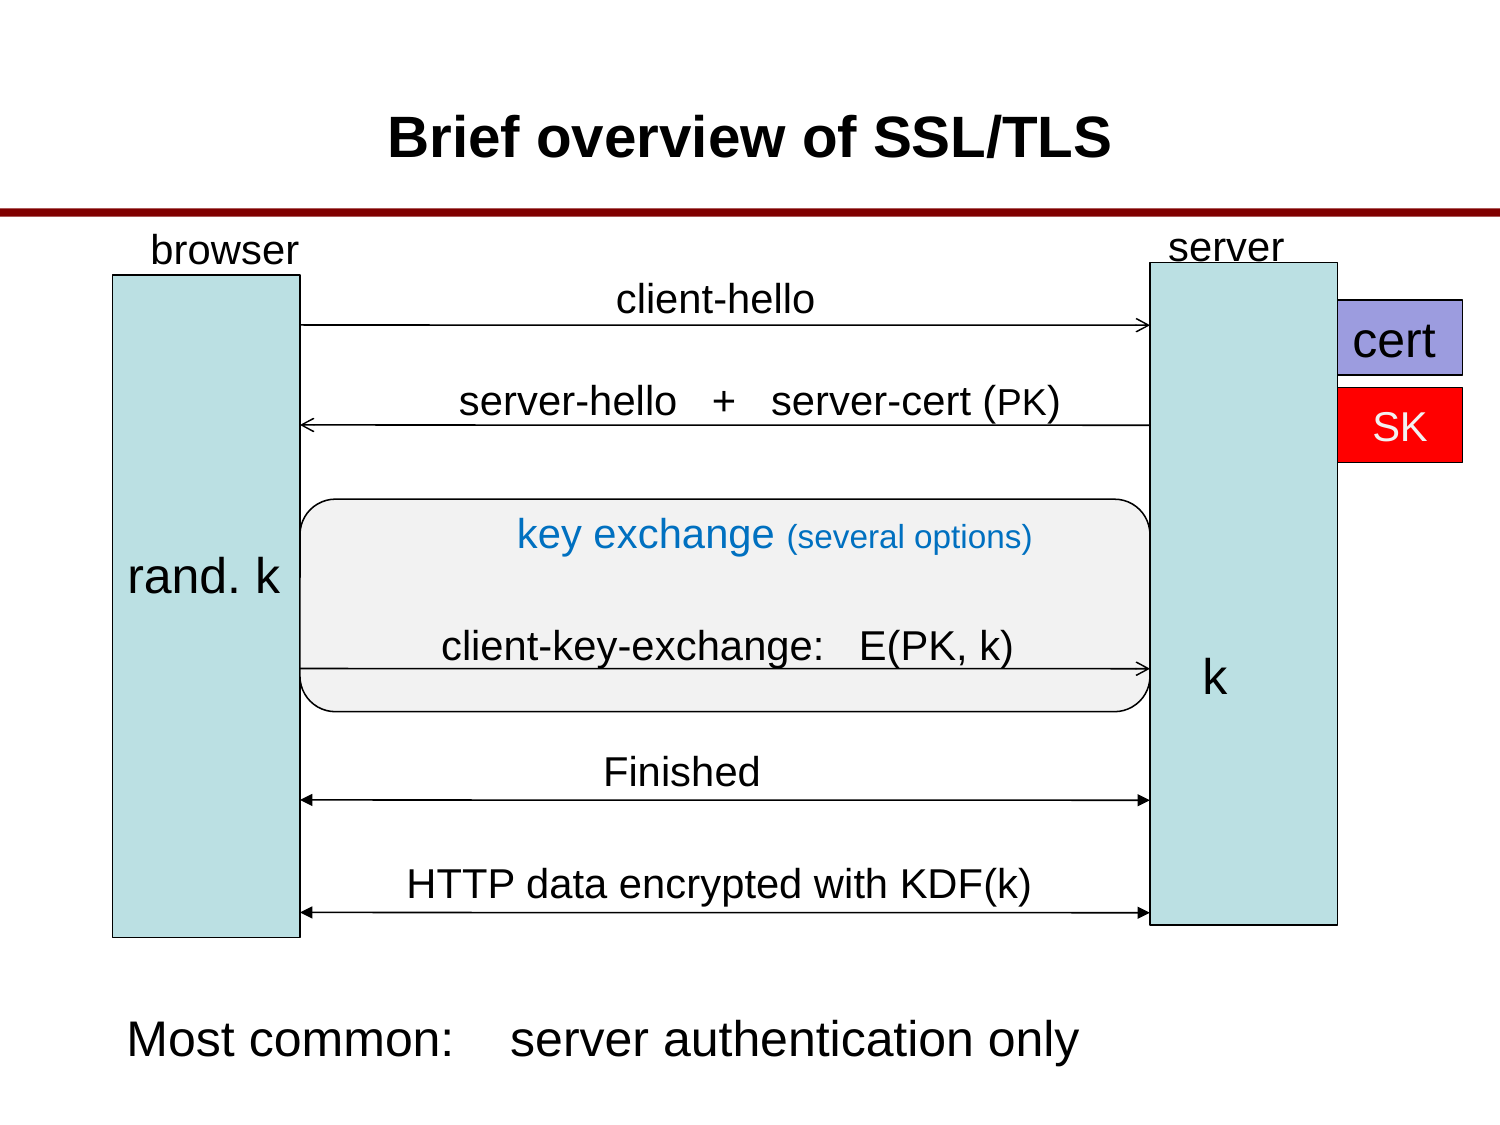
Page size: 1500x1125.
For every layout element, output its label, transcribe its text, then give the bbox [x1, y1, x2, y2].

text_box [299, 264, 1151, 331]
text_box SK [1338, 387, 1463, 463]
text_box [112, 535, 1244, 713]
text_box server [1153, 212, 1300, 262]
text_box [1149, 262, 1338, 925]
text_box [299, 737, 1151, 804]
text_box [299, 366, 1151, 433]
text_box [299, 498, 1151, 534]
text_box cert [1337, 299, 1463, 375]
title Brief overview of SSL/TLS [112, 40, 1388, 229]
text_box browser [135, 215, 315, 280]
text_box Most common: server authentication only [111, 999, 1096, 1074]
text_box [112, 274, 300, 535]
text_box [112, 720, 300, 938]
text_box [299, 849, 1151, 916]
